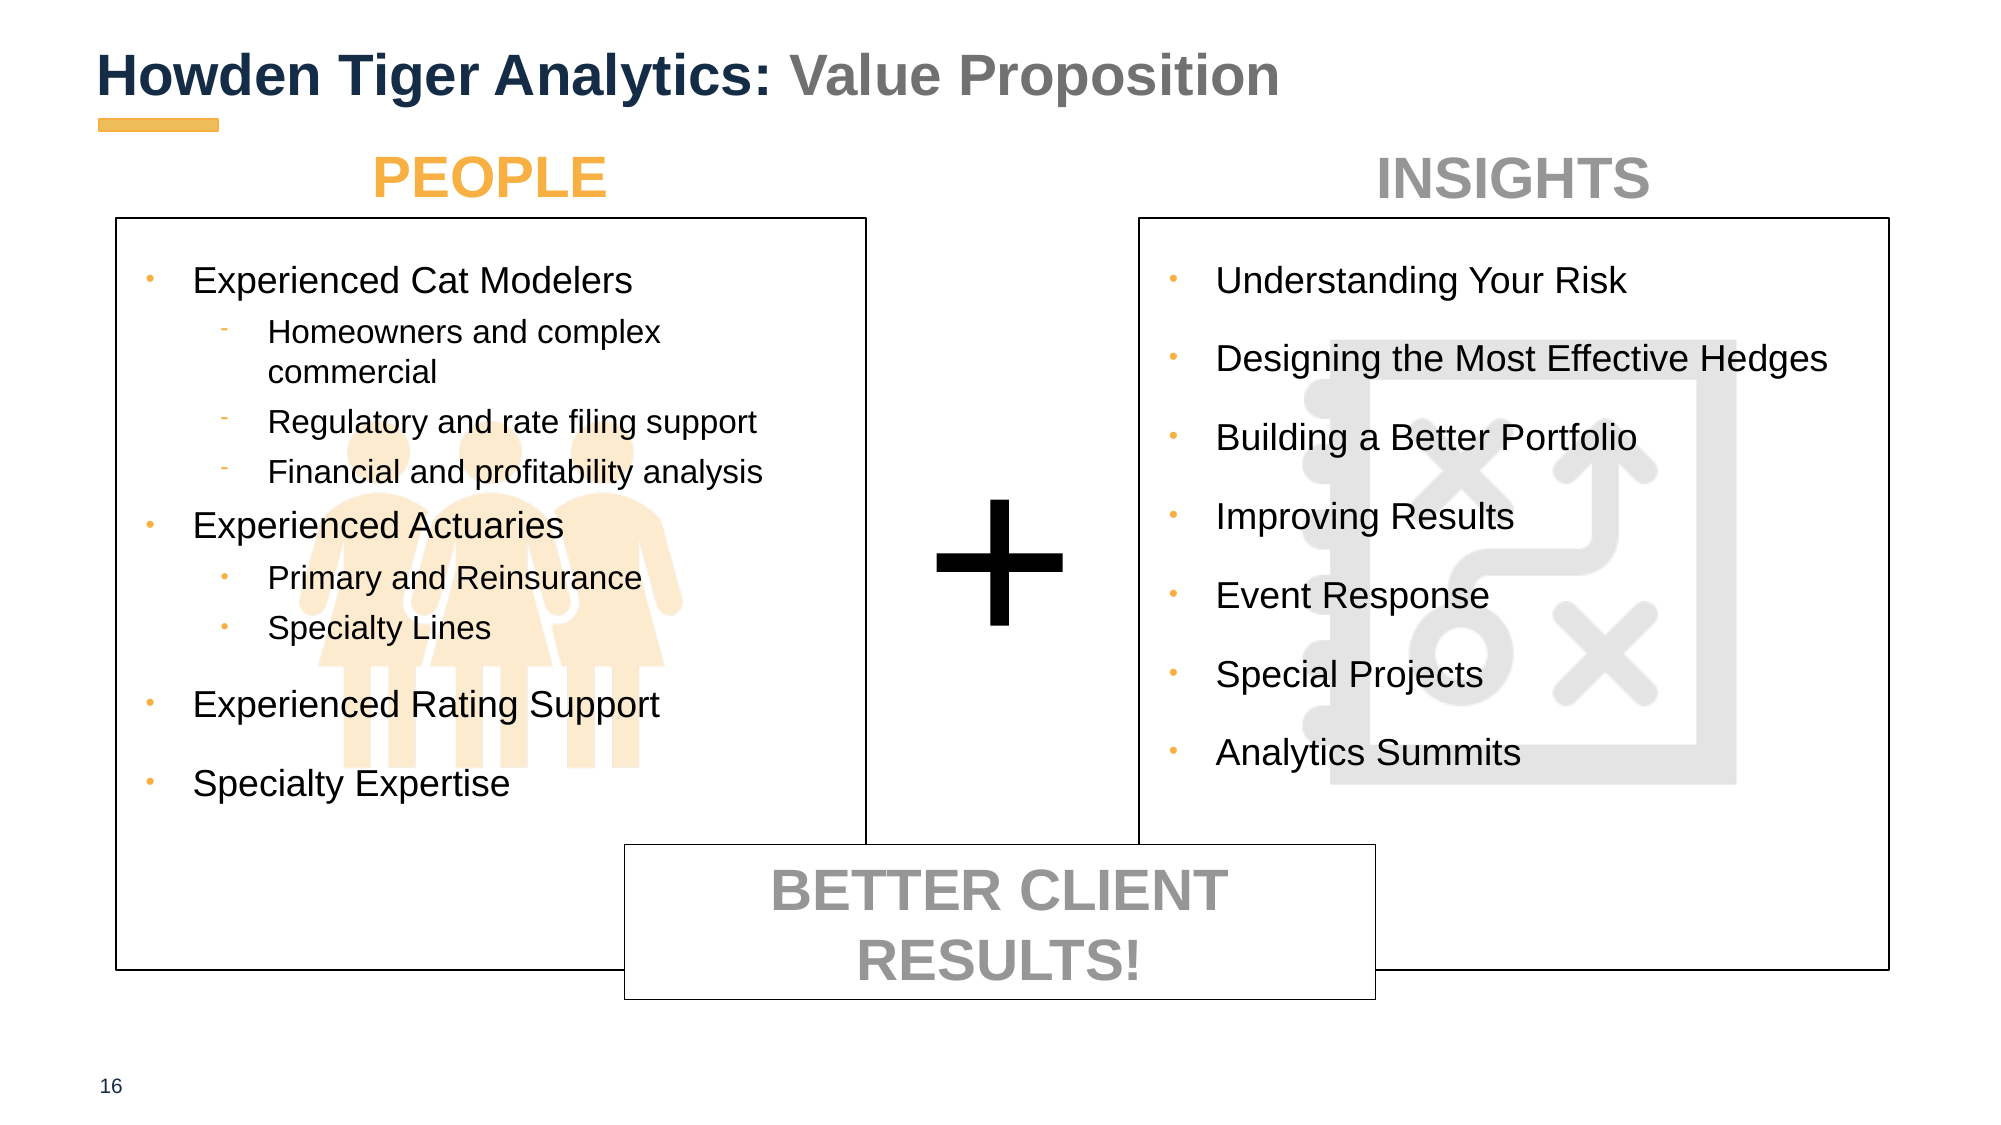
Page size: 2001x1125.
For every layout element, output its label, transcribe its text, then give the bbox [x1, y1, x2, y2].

text_box INSIGHTS [1233, 132, 1795, 218]
picture [1200, 248, 1828, 876]
text_box Understanding Your Risk Designing the Most Effective Hedges Building a Better Portfolio Improving Results Event Response Special Projects Analytics Summits [1138, 218, 1890, 971]
text_box PEOPLE [209, 131, 772, 217]
text_box Experienced Cat Modelers Homeowners and complex commercial Regulatory and rate filing support Financial and profitability analysis Experienced Actuaries Primary and Reinsurance Specialty Lines Experienced Rating Support Specialty Expertise [115, 218, 867, 971]
picture [276, 379, 706, 809]
picture [924, 487, 1076, 638]
title Howden Tiger Analytics: Value Proposition [81, 37, 1913, 106]
text_box BETTER CLIENT RESULTS! [624, 844, 1376, 1000]
